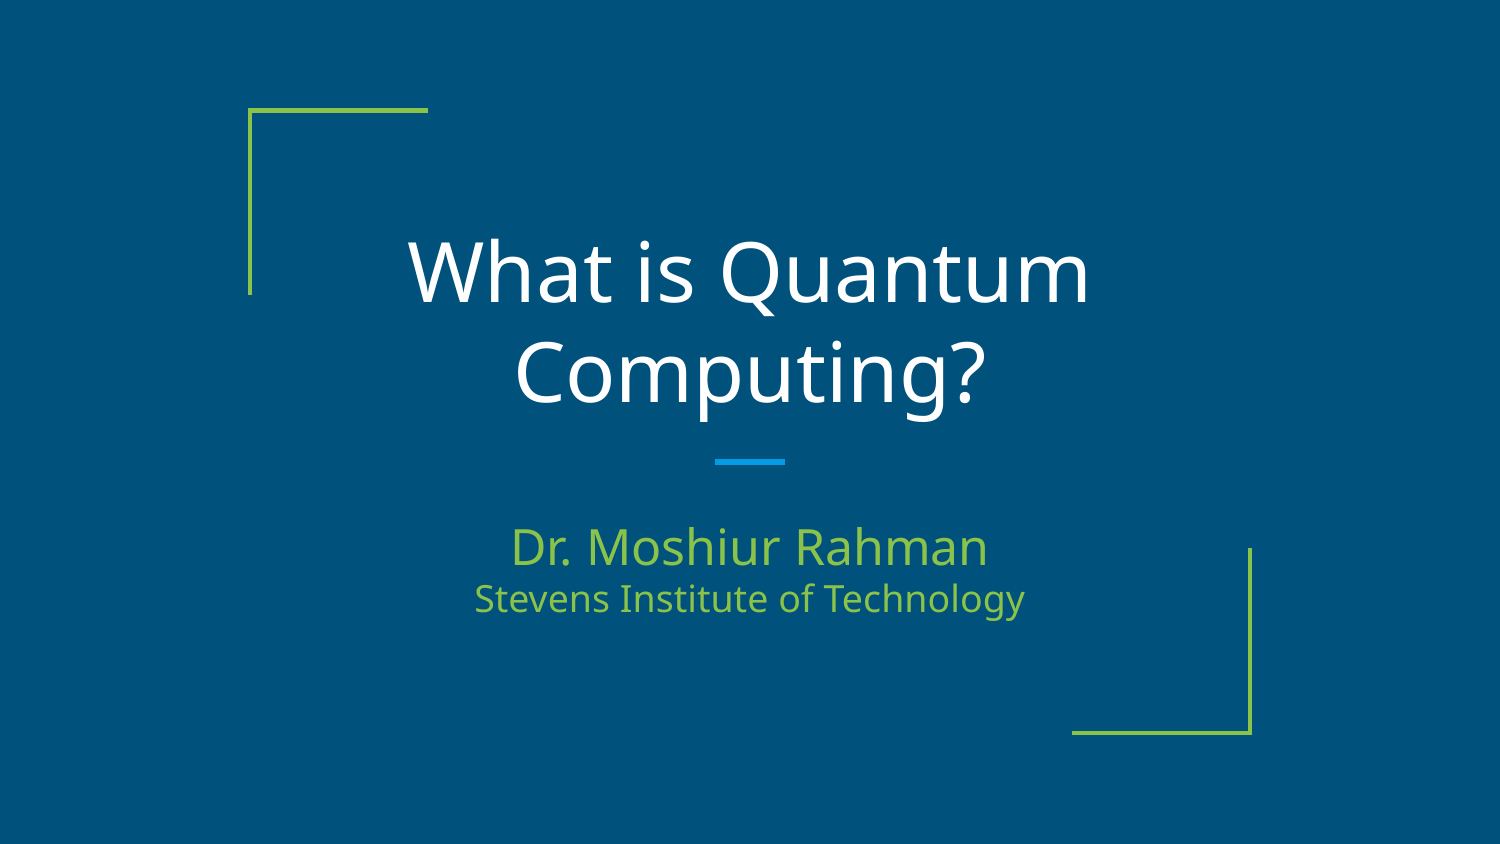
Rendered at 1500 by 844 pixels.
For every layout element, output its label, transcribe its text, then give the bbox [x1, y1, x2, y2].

title What is Quantum Computing? [275, 195, 1225, 435]
subtitle Dr. Moshiur Rahman Stevens Institute of Technology [275, 500, 1225, 650]
